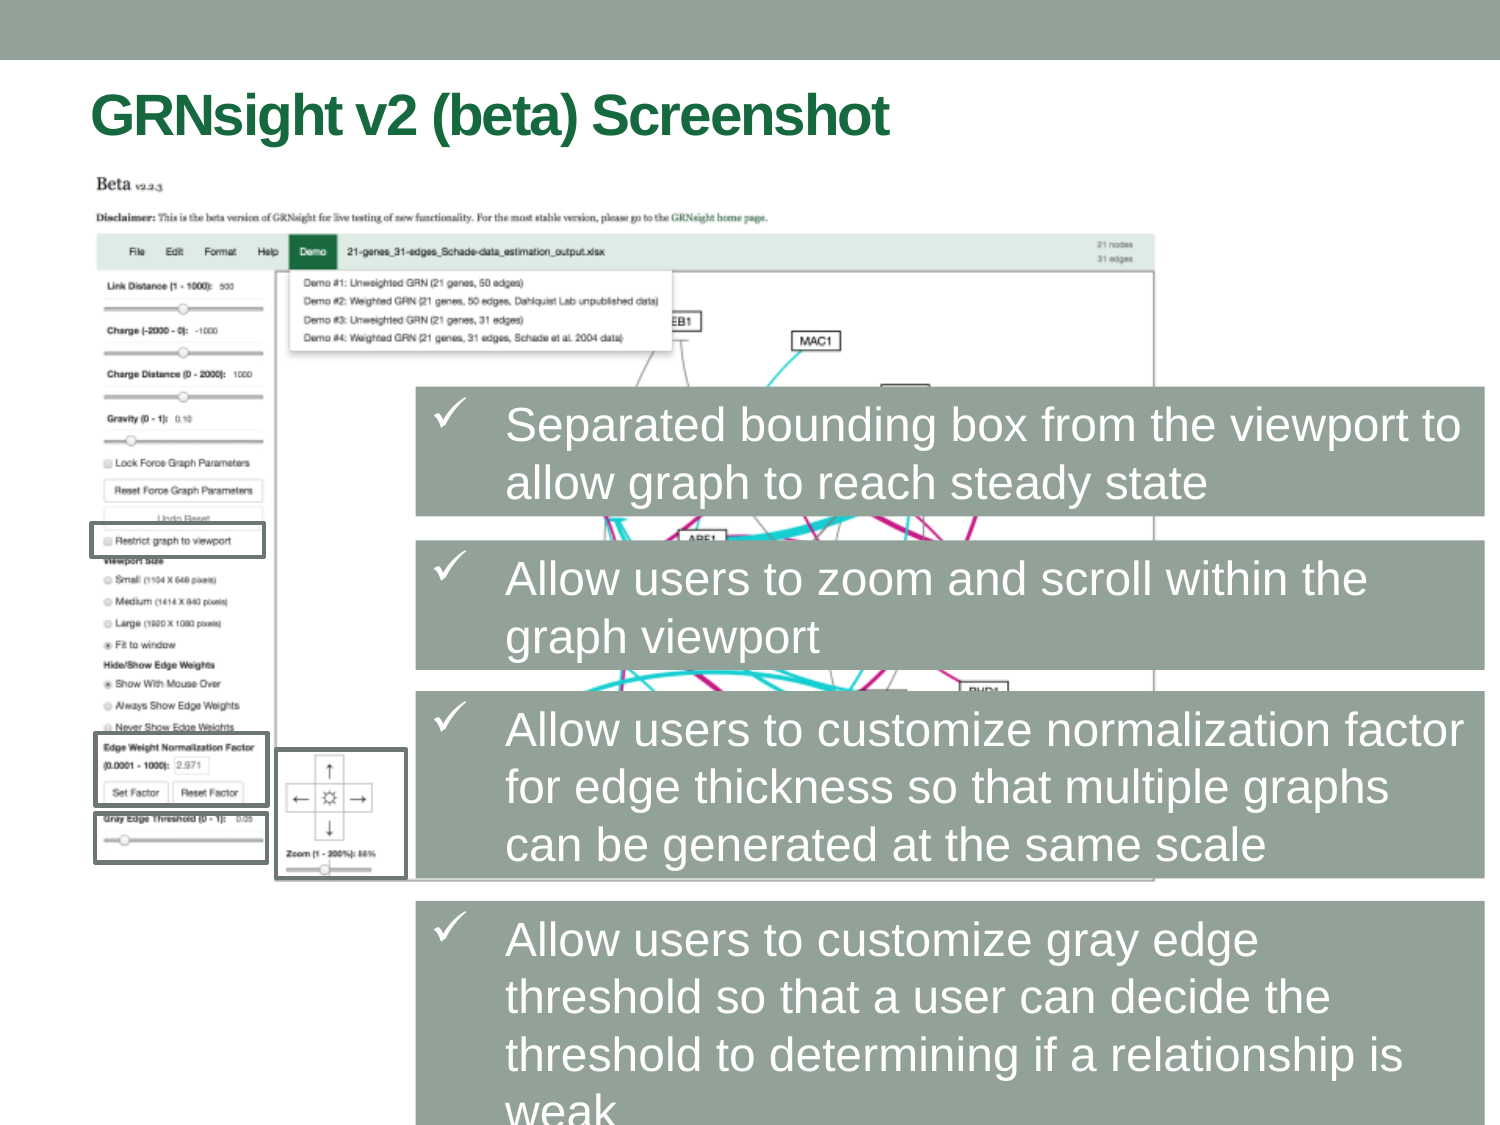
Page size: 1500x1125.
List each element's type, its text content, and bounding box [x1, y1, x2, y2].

text_box Allow users to customize normalization factor for edge thickness so that multiple graphs can be generated at the same scale [1166, 691, 1485, 879]
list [91, 156, 1158, 897]
text_box Separated bounding box from the viewport to allow graph to reach steady state [1166, 386, 1485, 517]
text_box Allow users to zoom and scroll within the graph viewport [1166, 540, 1485, 670]
text_box Allow users to customize gray edge threshold so that a user can decide the threshold to determining if a relationship is weak [415, 900, 1485, 1125]
title GRNsight v2 (beta) Screenshot [75, 52, 1419, 173]
